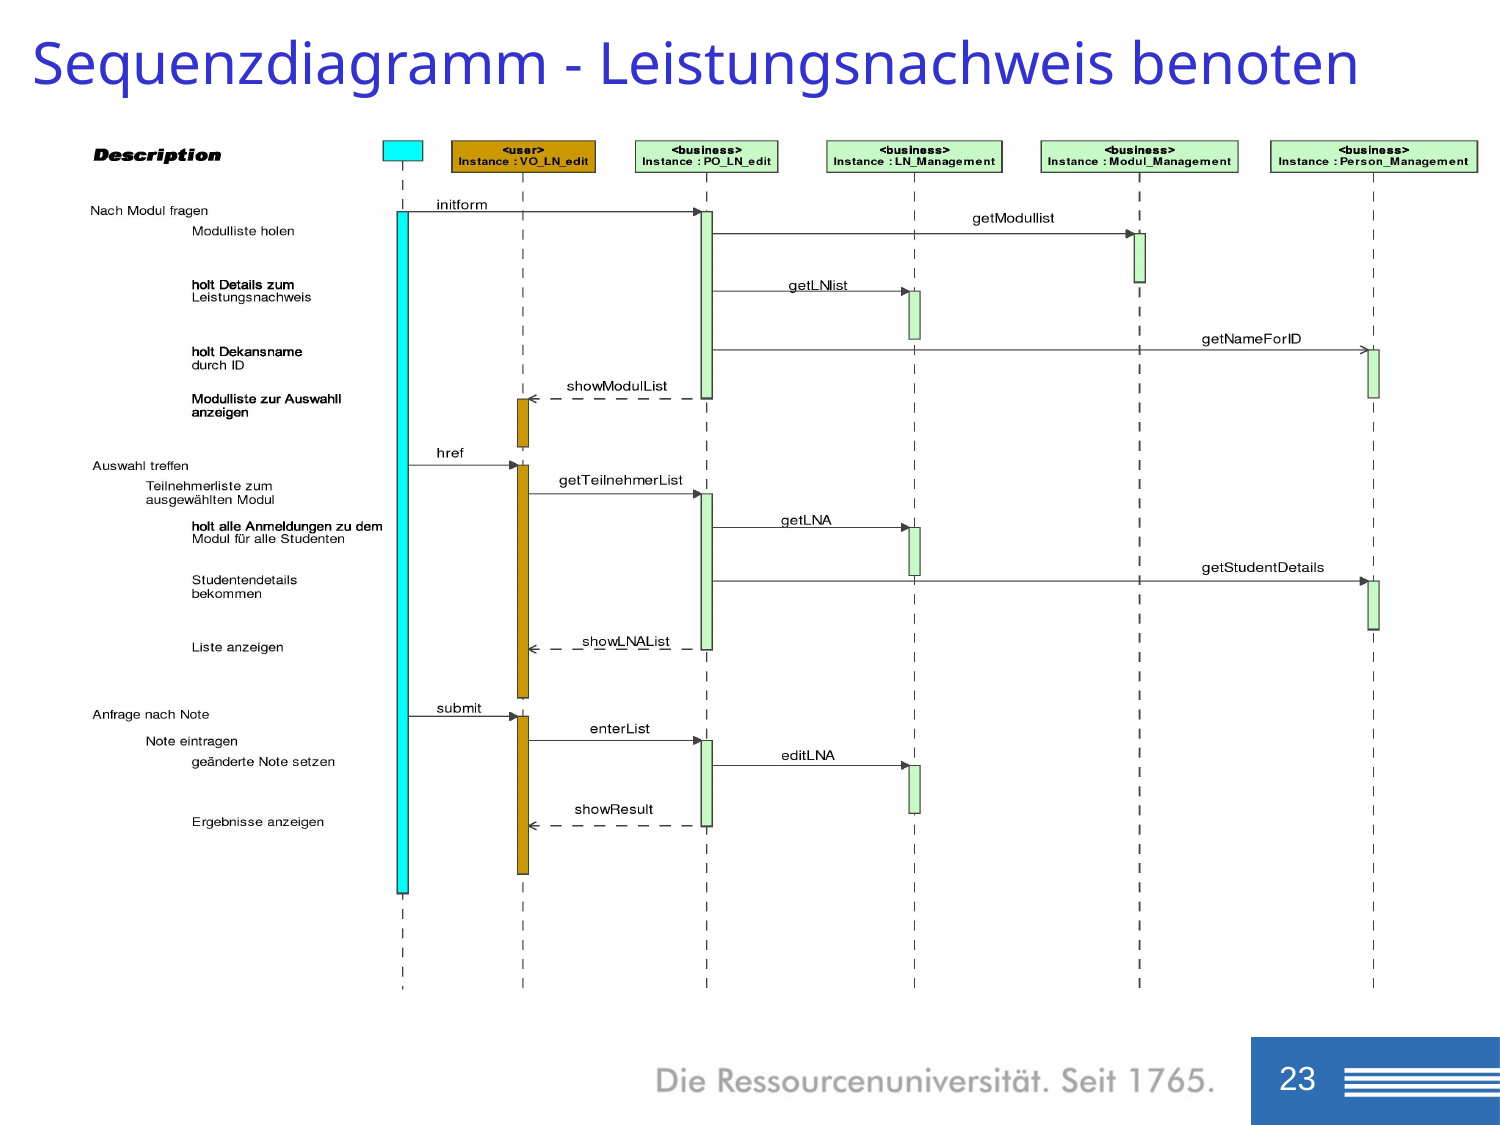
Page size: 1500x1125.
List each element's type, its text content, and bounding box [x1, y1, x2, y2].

footer 23 [856, 1050, 1332, 1125]
picture [17, 101, 1499, 1024]
picture [1251, 1037, 1500, 1125]
text_box Sequenzdiagramm - Leistungsnachweis benoten [17, 19, 1424, 101]
picture [643, 1054, 856, 1106]
